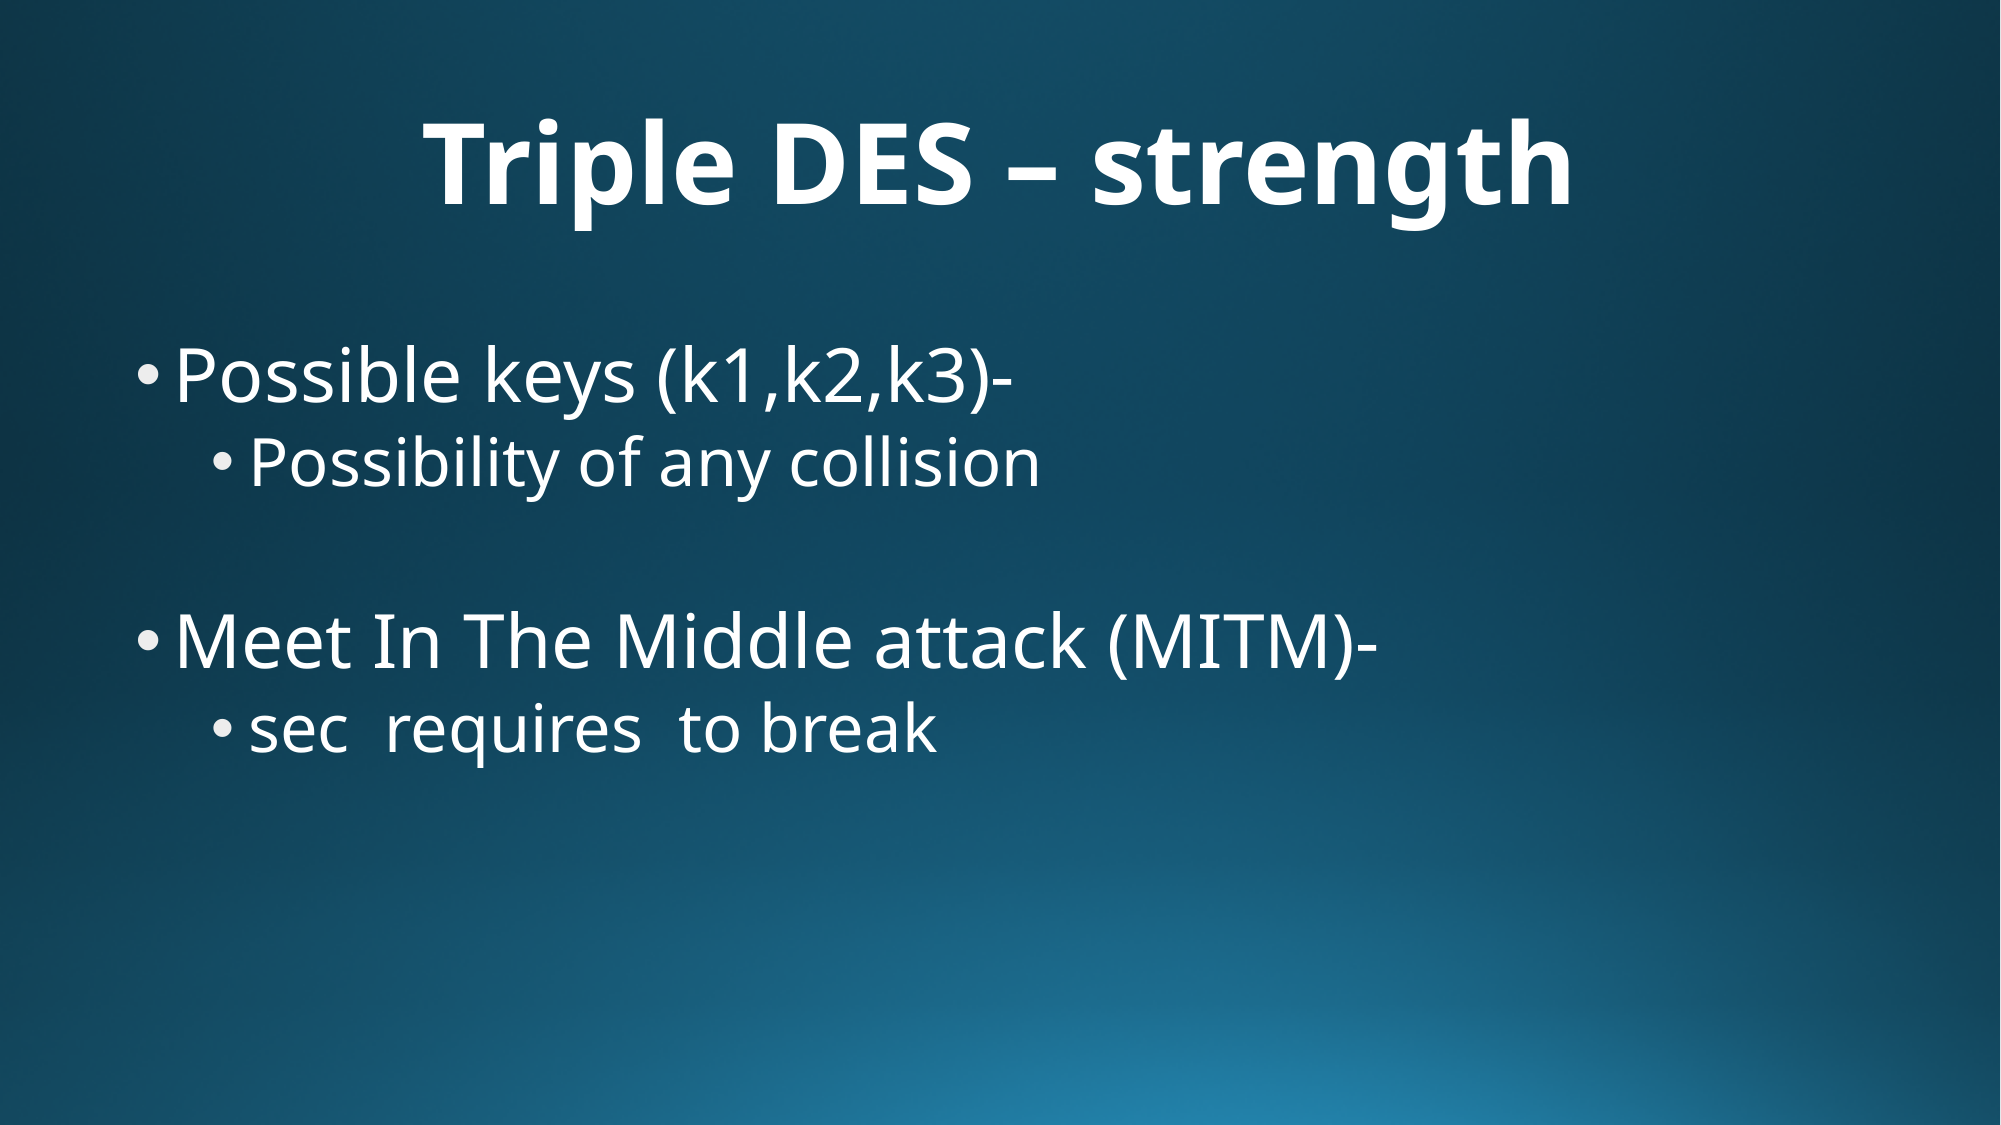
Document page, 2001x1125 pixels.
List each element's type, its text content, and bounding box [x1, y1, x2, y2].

picture [0, 0, 2001, 1125]
title Triple DES – strength [0, 59, 2000, 278]
